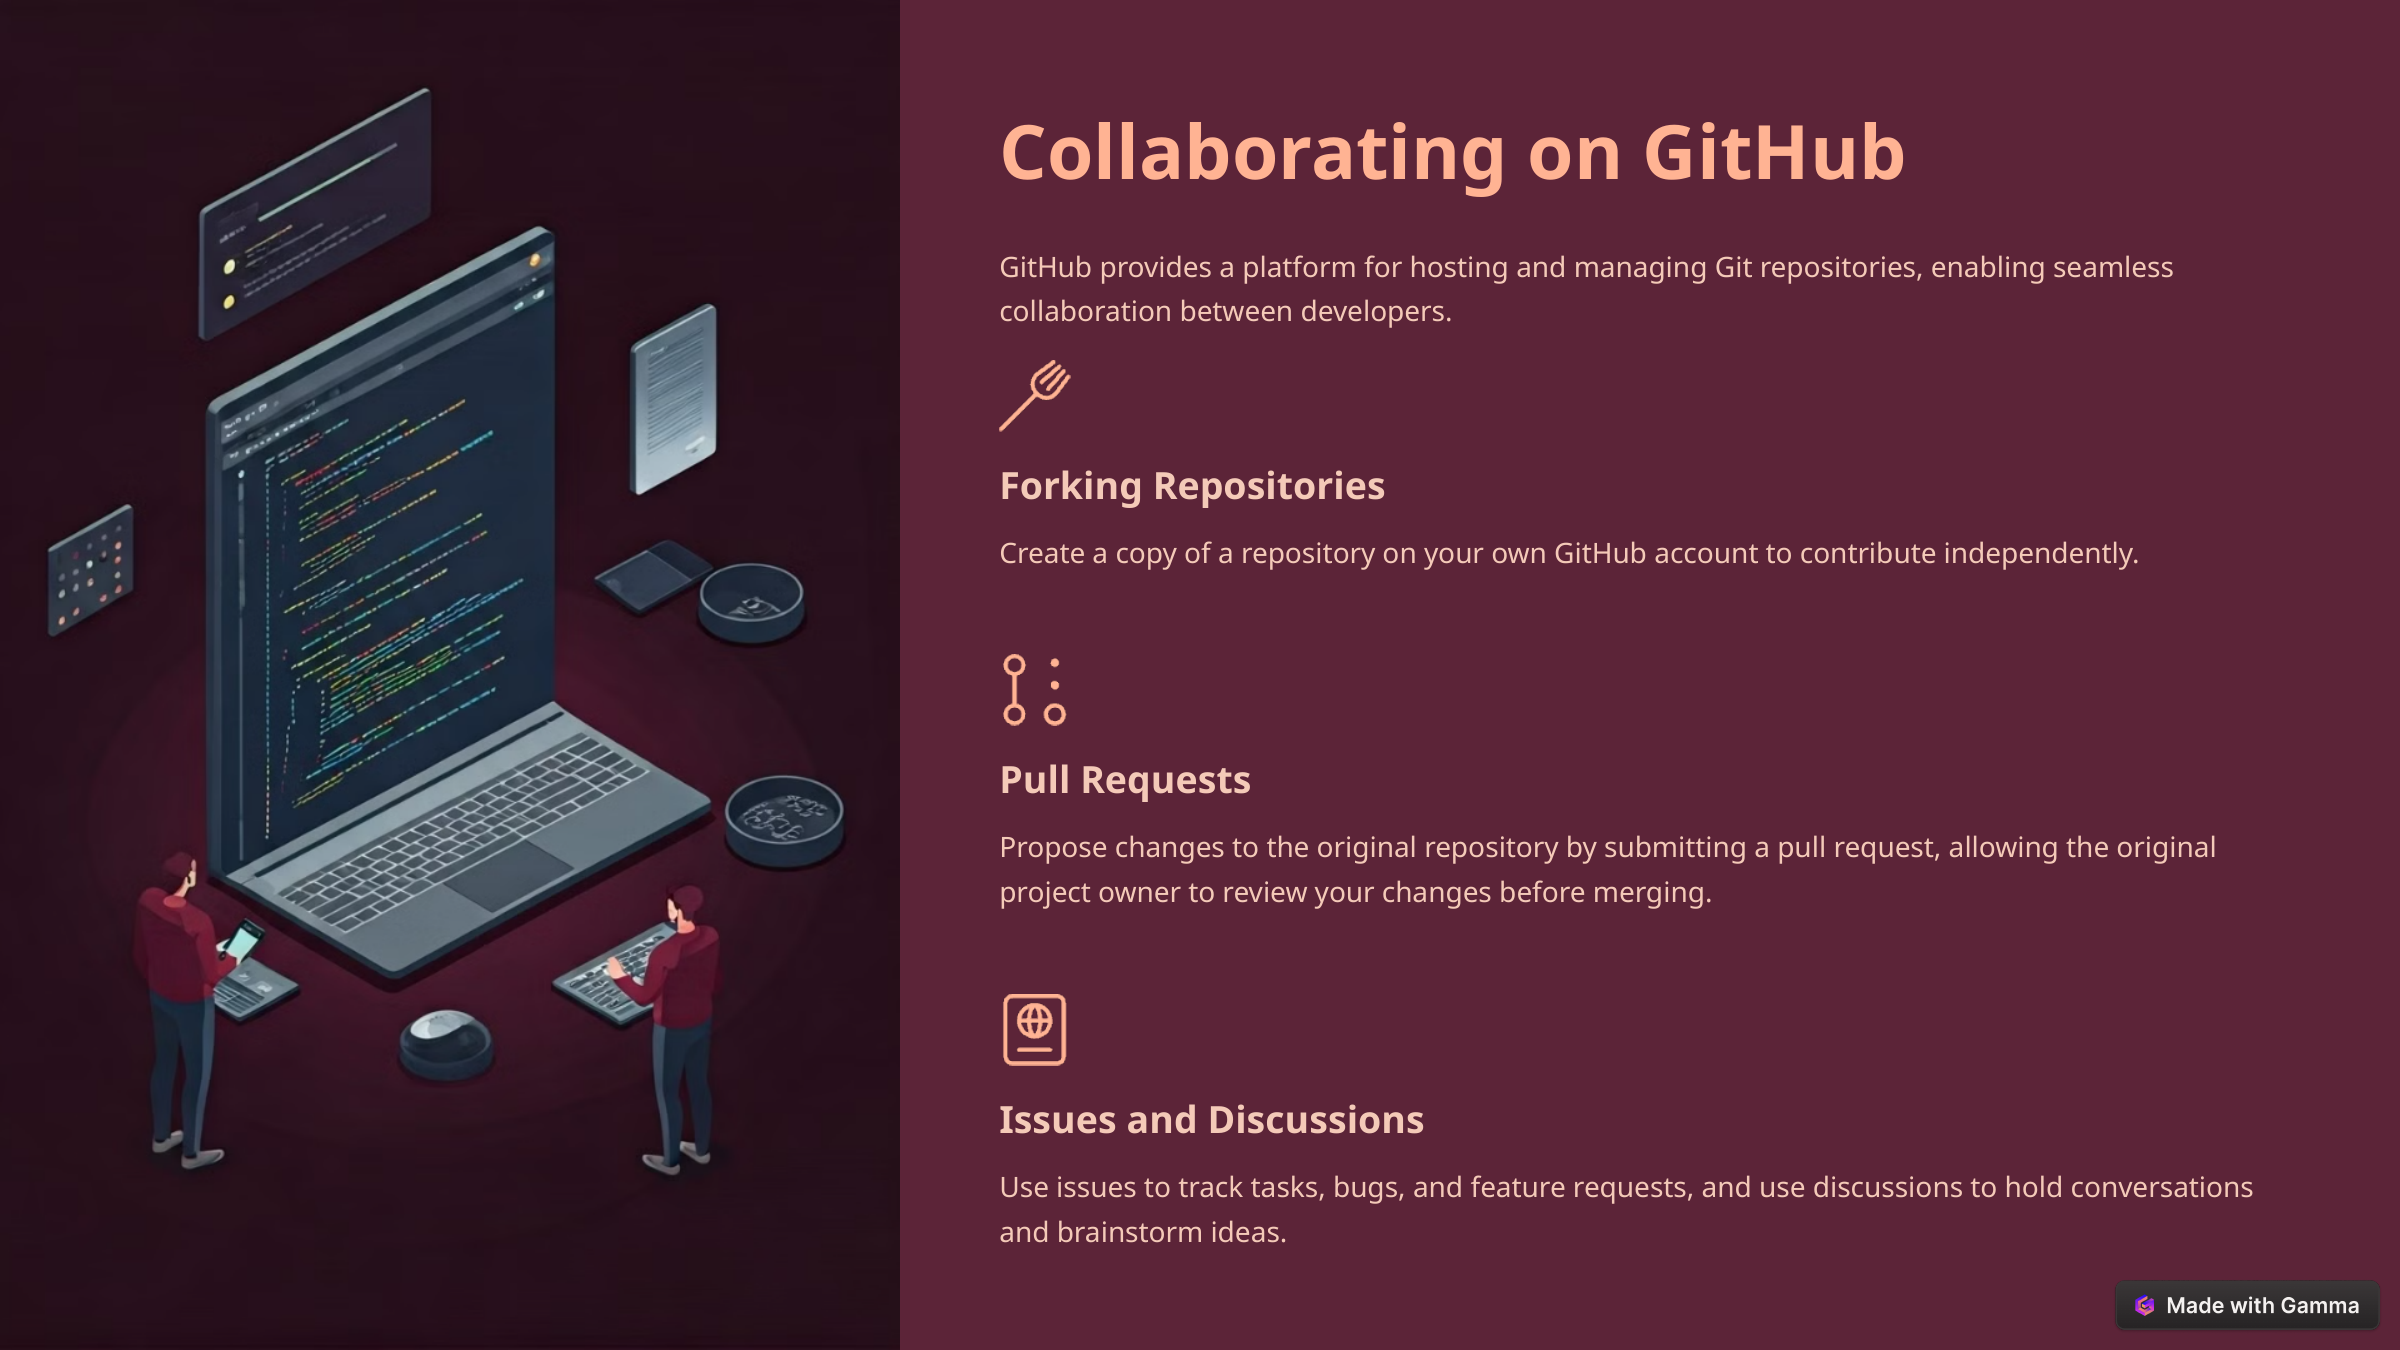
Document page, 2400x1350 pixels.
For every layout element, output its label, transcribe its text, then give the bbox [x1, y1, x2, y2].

text_box Use issues to track tasks, bugs, and feature requests, and use discussions to hold conversations and brainstorm ideas. [999, 1158, 2301, 1250]
text_box Issues and Discussions [999, 1094, 1412, 1142]
picture [999, 994, 1071, 1066]
picture [999, 654, 1071, 726]
text_box Create a copy of a repository on your own GitHub account to contribute independently. [999, 524, 2301, 570]
picture [0, 0, 900, 1350]
picture [2106, 1271, 2389, 1339]
text_box Collaborating on GitHub [999, 100, 1891, 196]
text_box Pull Requests [999, 754, 1378, 802]
text_box Forking Repositories [999, 460, 1380, 508]
text_box Propose changes to the original repository by submitting a pull request, allowing the original project owner to review your changes before merging. [999, 818, 2301, 910]
picture [999, 360, 1071, 432]
text_box GitHub provides a platform for hosting and managing Git repositories, enabling seamless collaboration between developers. [999, 237, 2301, 329]
